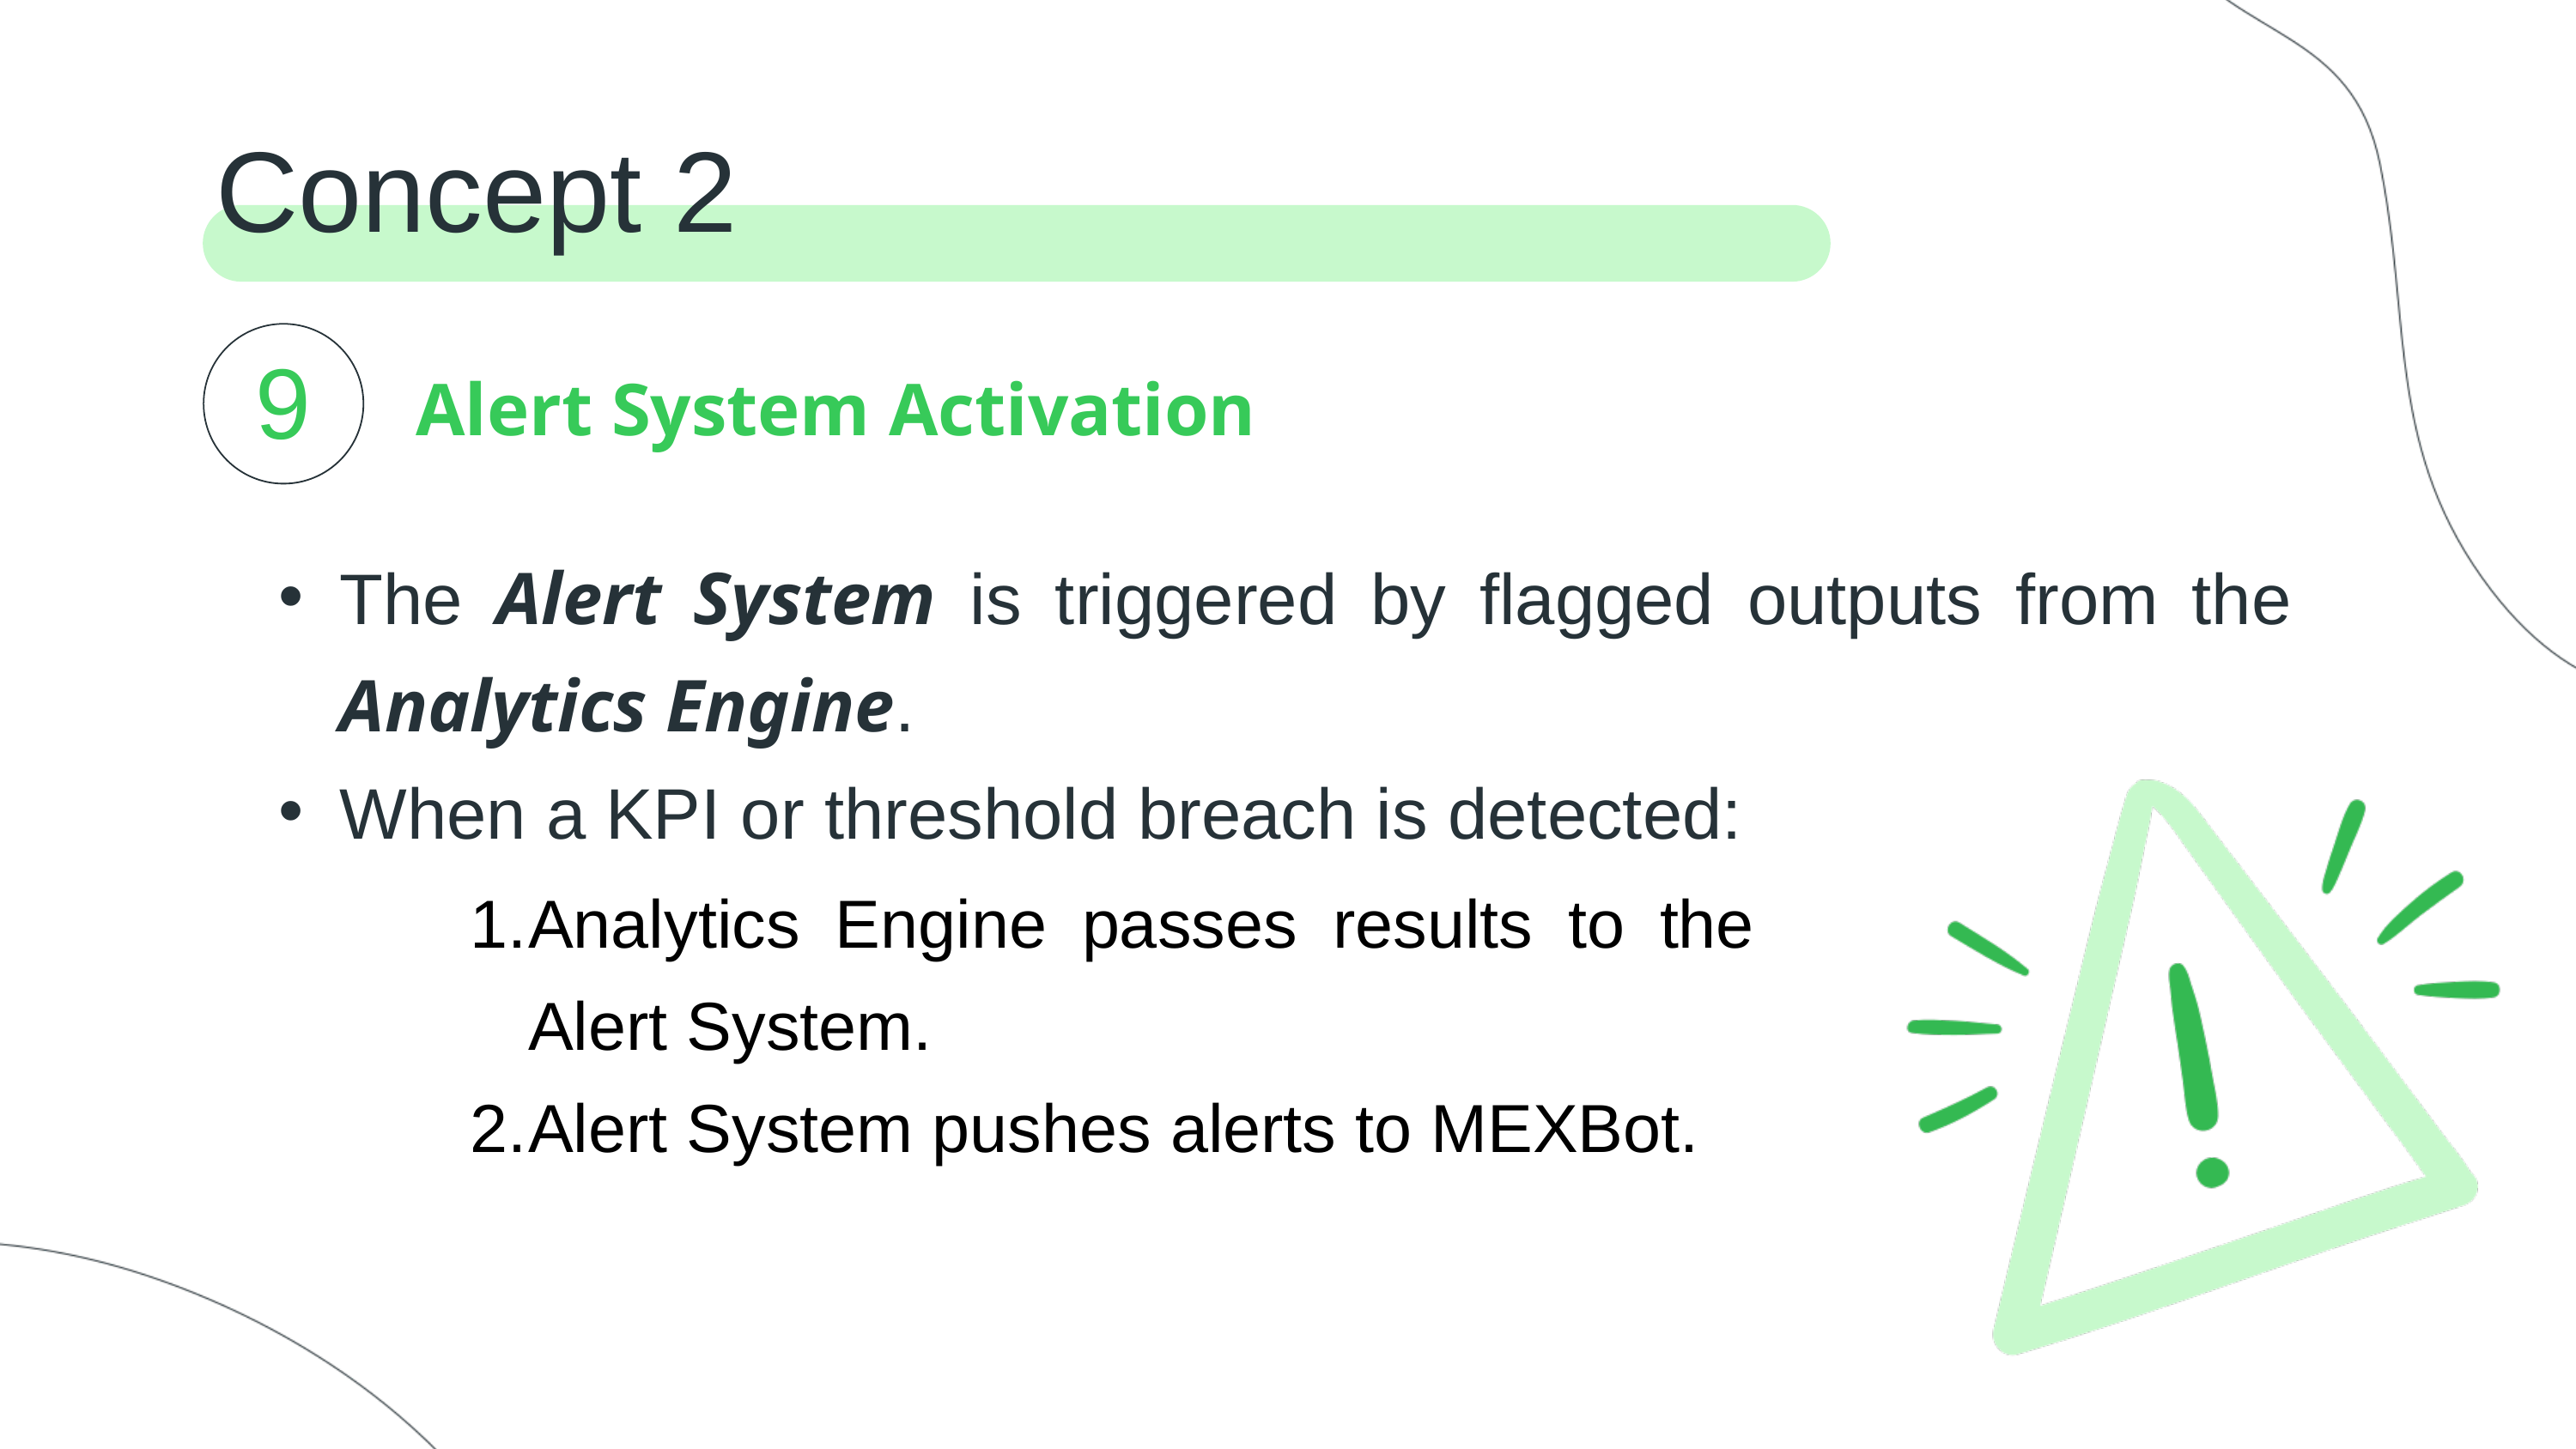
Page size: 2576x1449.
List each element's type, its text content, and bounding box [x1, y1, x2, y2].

text_box Analytics Engine passes results to the Alert System. Alert System pushes alerts to MEXBot. [412, 859, 1755, 1167]
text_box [202, 204, 1832, 282]
text_box [1905, 779, 2503, 1359]
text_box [202, 323, 365, 485]
text_box Concept 2 [216, 118, 2360, 256]
text_box [2108, 0, 2576, 779]
text_box [0, 969, 748, 1449]
text_box Alert System Activation [416, 364, 1326, 451]
text_box The Alert System is triggered by flagged outputs from the Analytics Engine. When a KPI or threshold breach is detected: [218, 530, 2293, 853]
